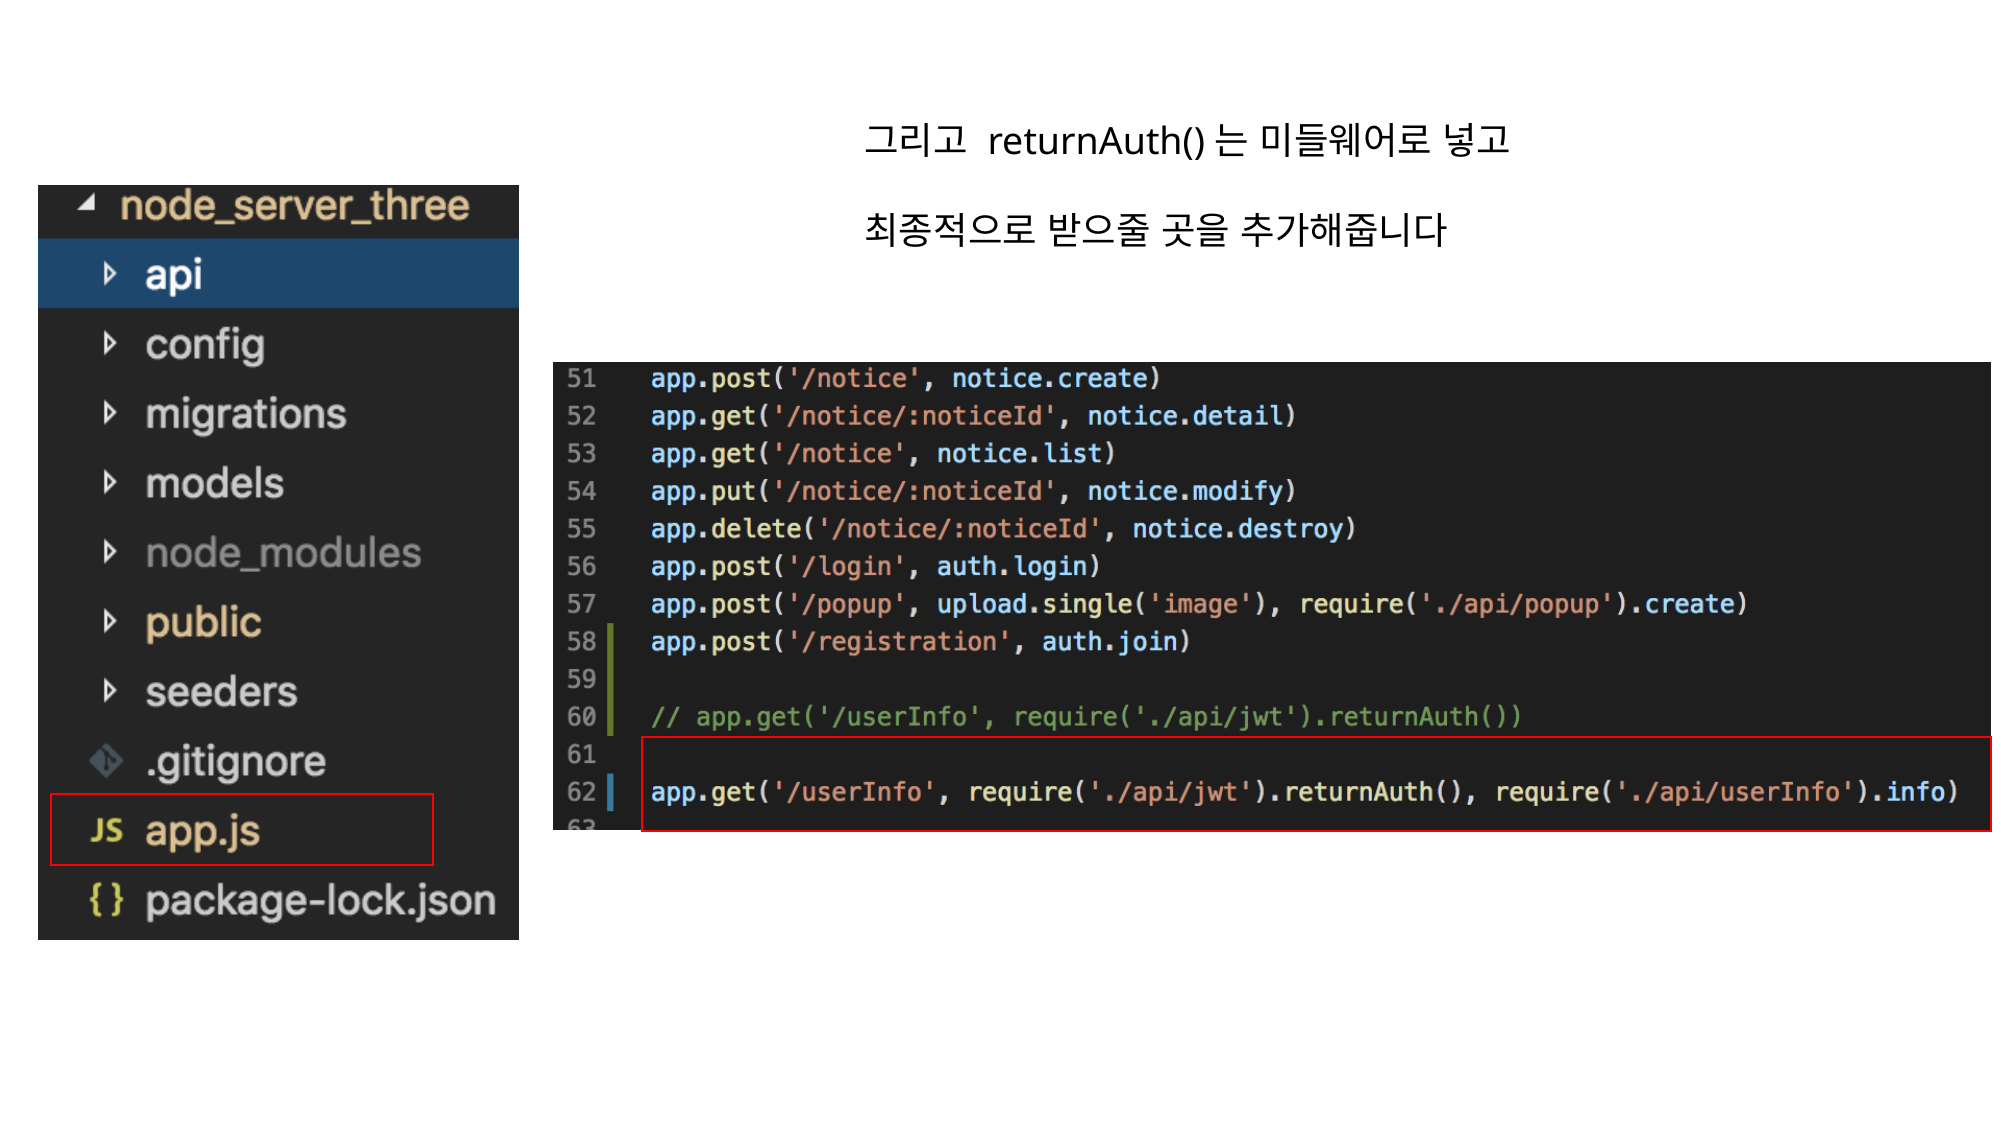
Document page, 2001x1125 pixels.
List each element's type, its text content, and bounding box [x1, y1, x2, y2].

text_box 그리고 returnAuth()는 미들웨어로 넣고 최종적으로 받으줄 곳을 추가해줍니다 [849, 109, 1527, 260]
picture [553, 362, 1991, 830]
picture [38, 185, 519, 940]
